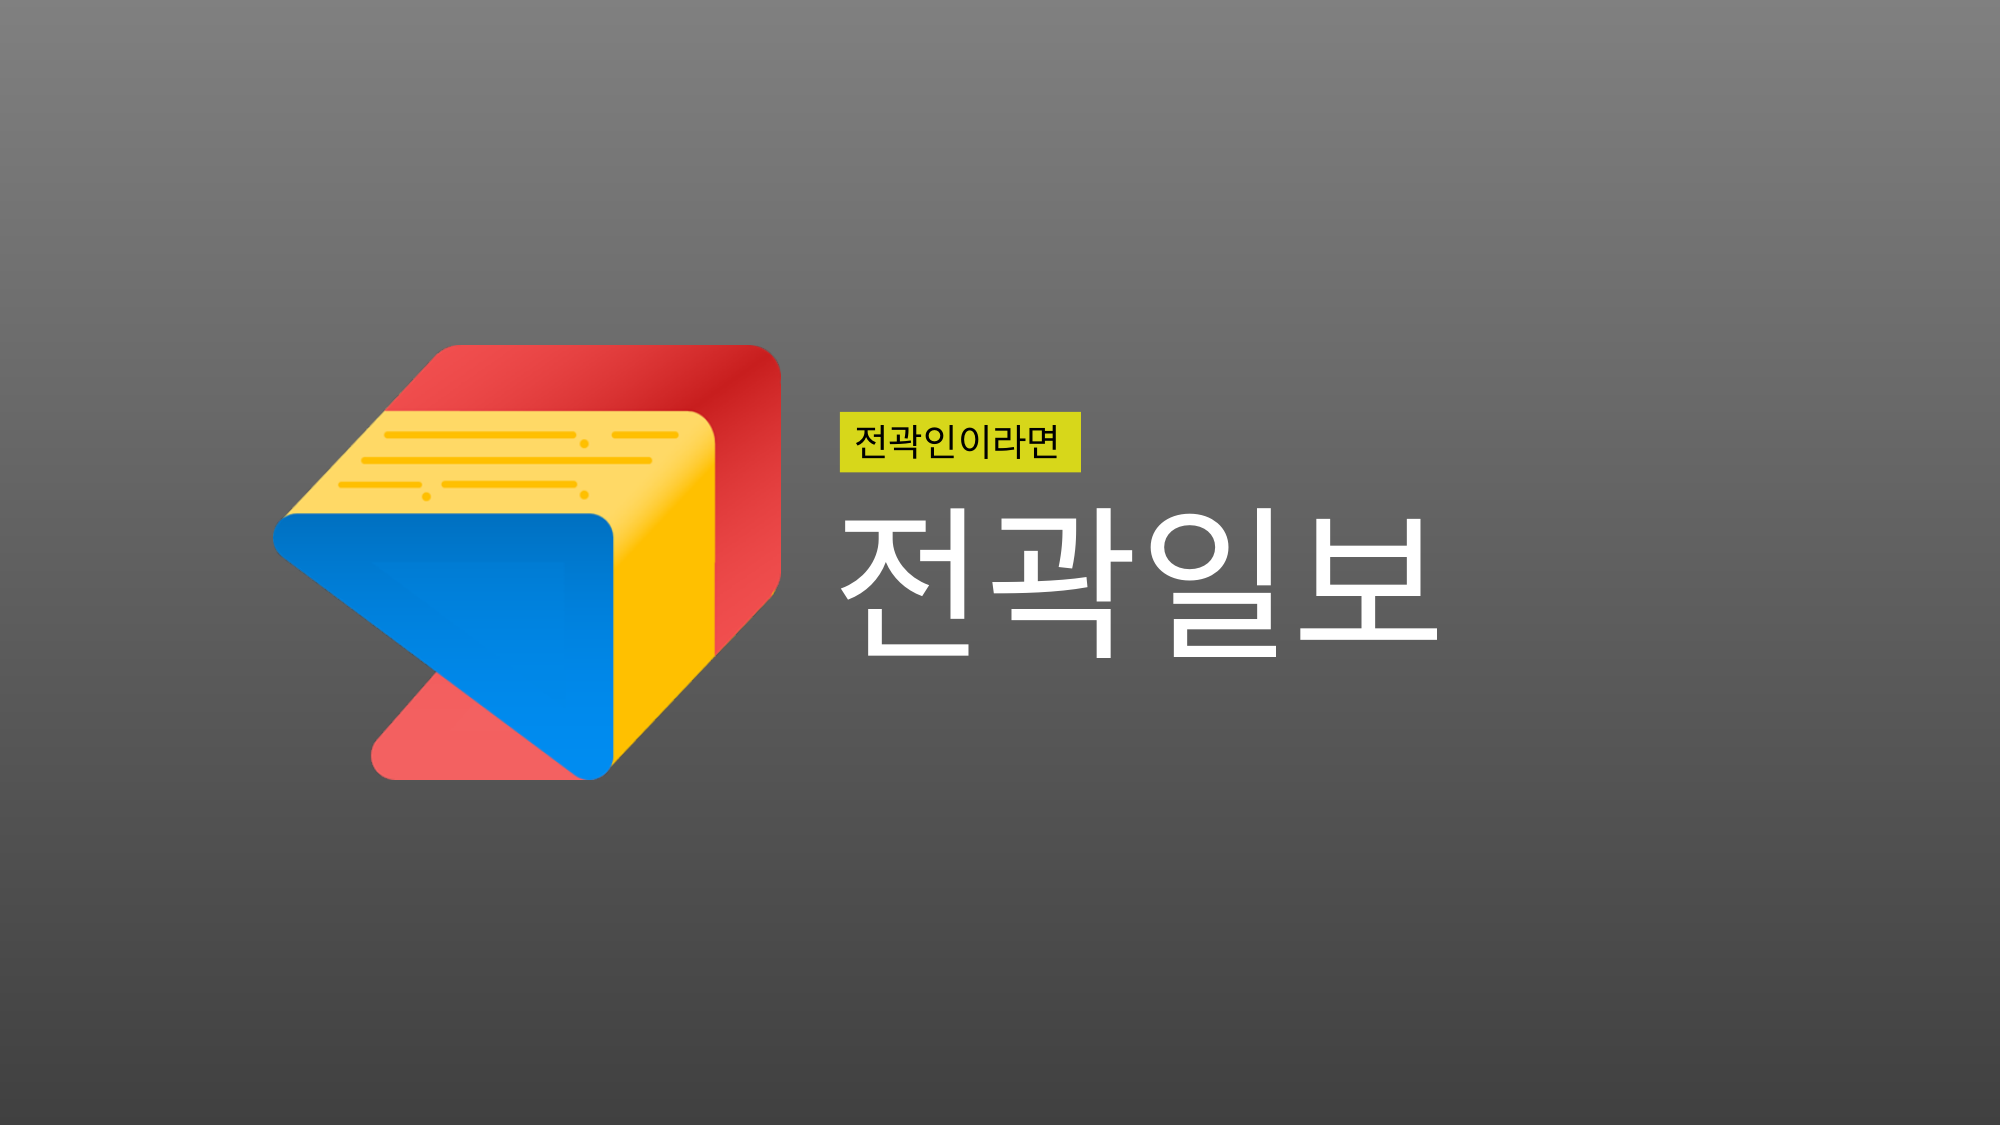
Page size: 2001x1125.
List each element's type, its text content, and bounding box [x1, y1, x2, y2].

text_box 전곽인이라면 [839, 411, 1081, 472]
text_box 전곽일보 [817, 472, 1462, 688]
picture [273, 345, 781, 780]
